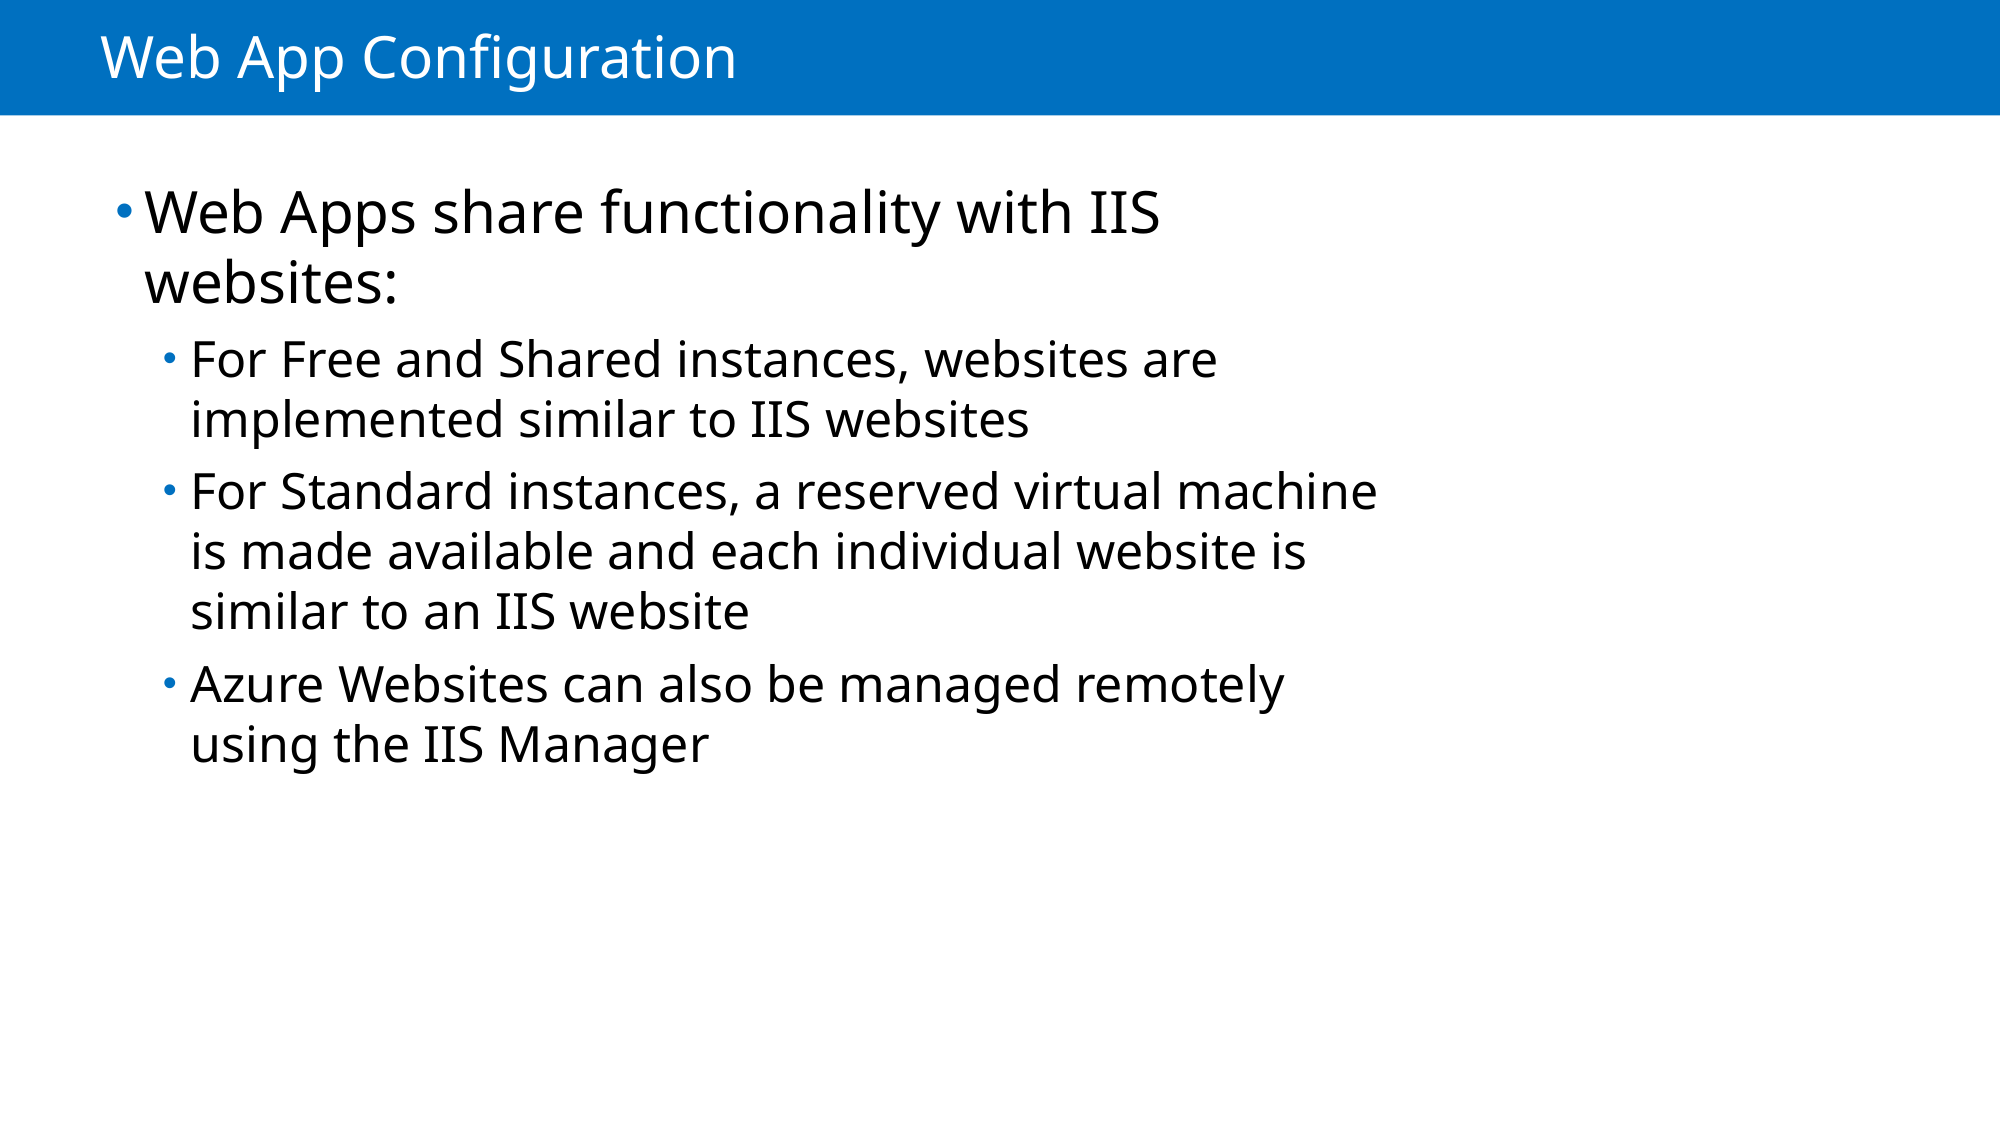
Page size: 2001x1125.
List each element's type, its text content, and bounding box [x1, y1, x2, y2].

text_box Web Apps share functionality with IIS websites: For Free and Shared instances, websites are implemented similar to IIS websites For Standard instances, a reserved virtual machine is made available and each individual website is similar to an IIS website Azure Websites can also be managed remotely using the IIS Manager [100, 167, 1433, 1012]
title Web App Configuration [100, 0, 1802, 122]
